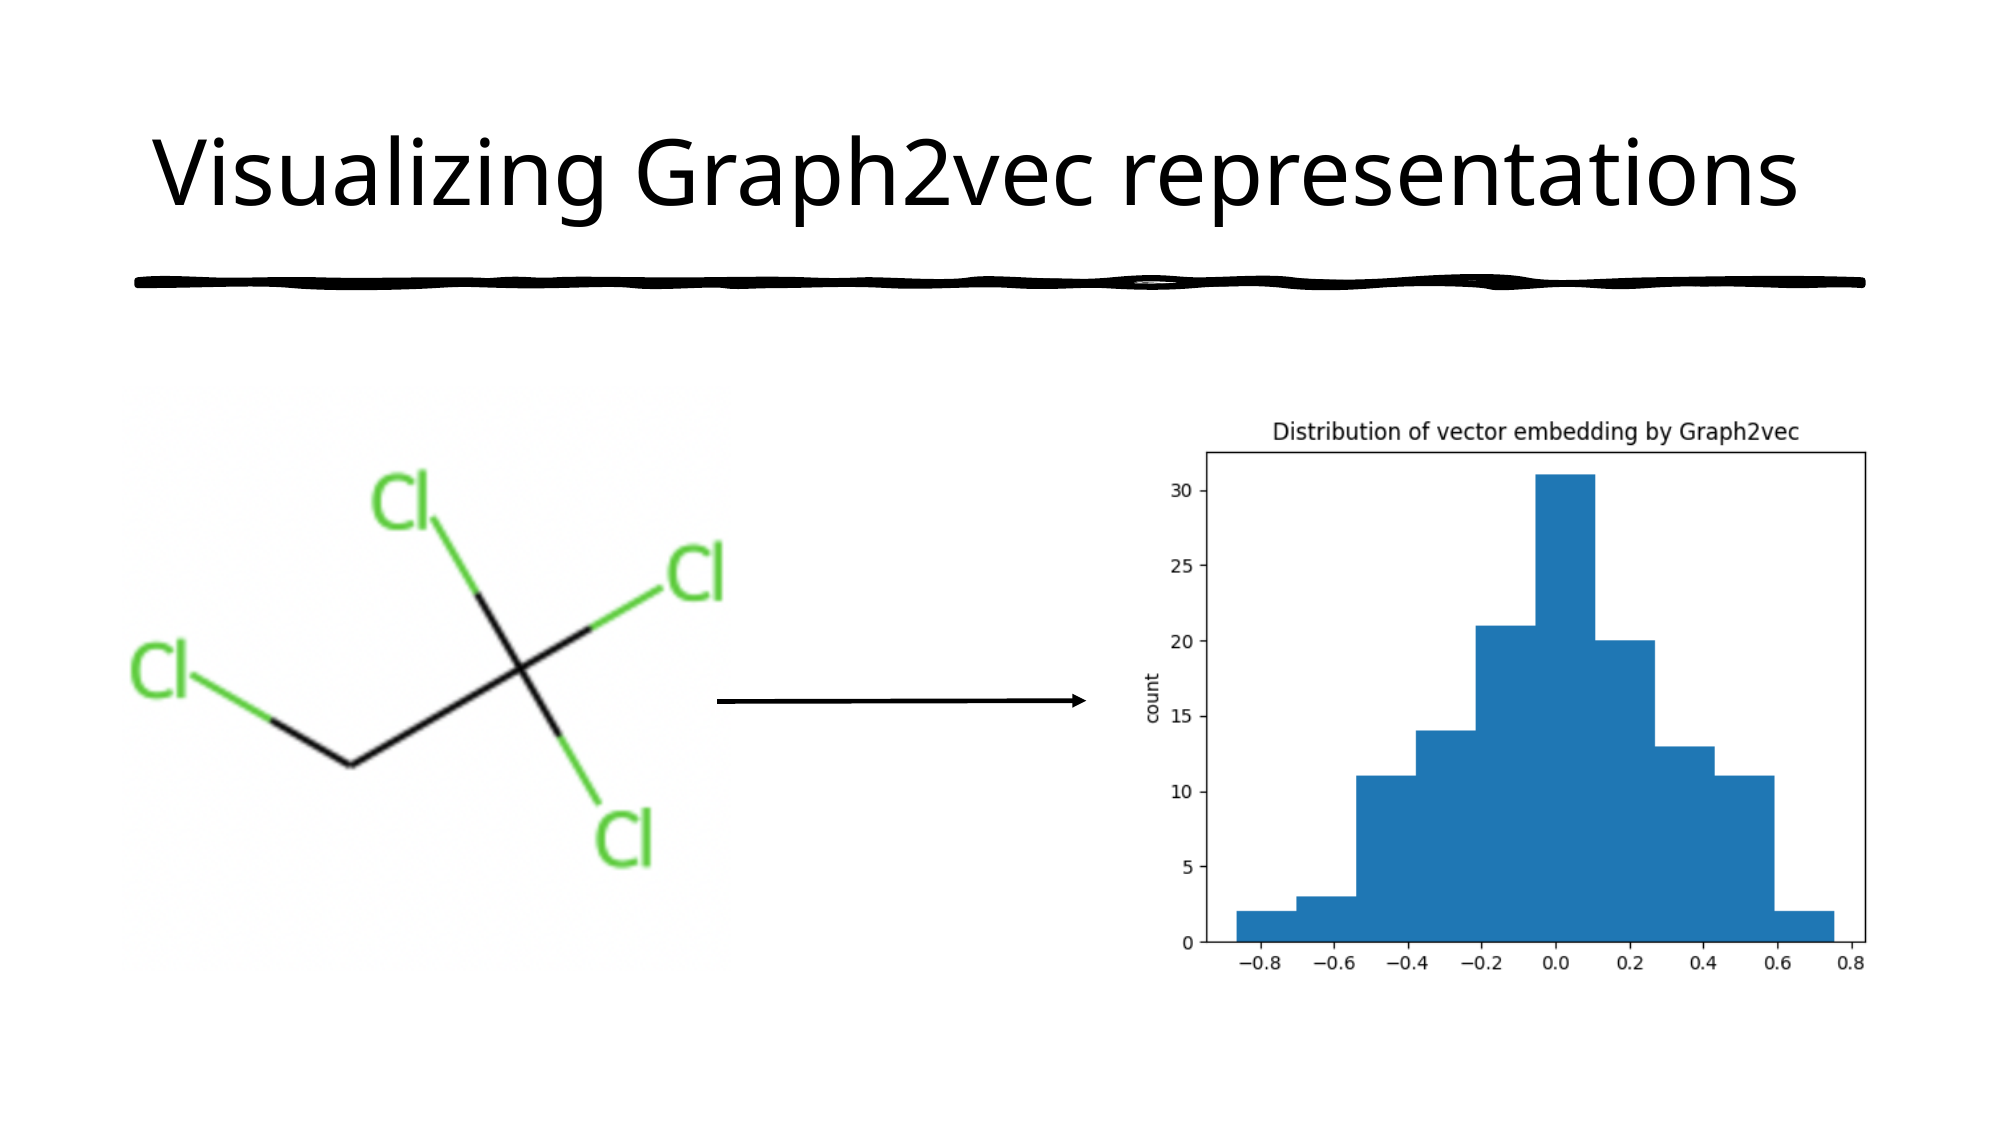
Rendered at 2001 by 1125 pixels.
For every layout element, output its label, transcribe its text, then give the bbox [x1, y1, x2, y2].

title Visualizing Graph2vec representations [137, 59, 1863, 278]
picture [1100, 375, 1950, 1012]
picture [122, 386, 731, 971]
